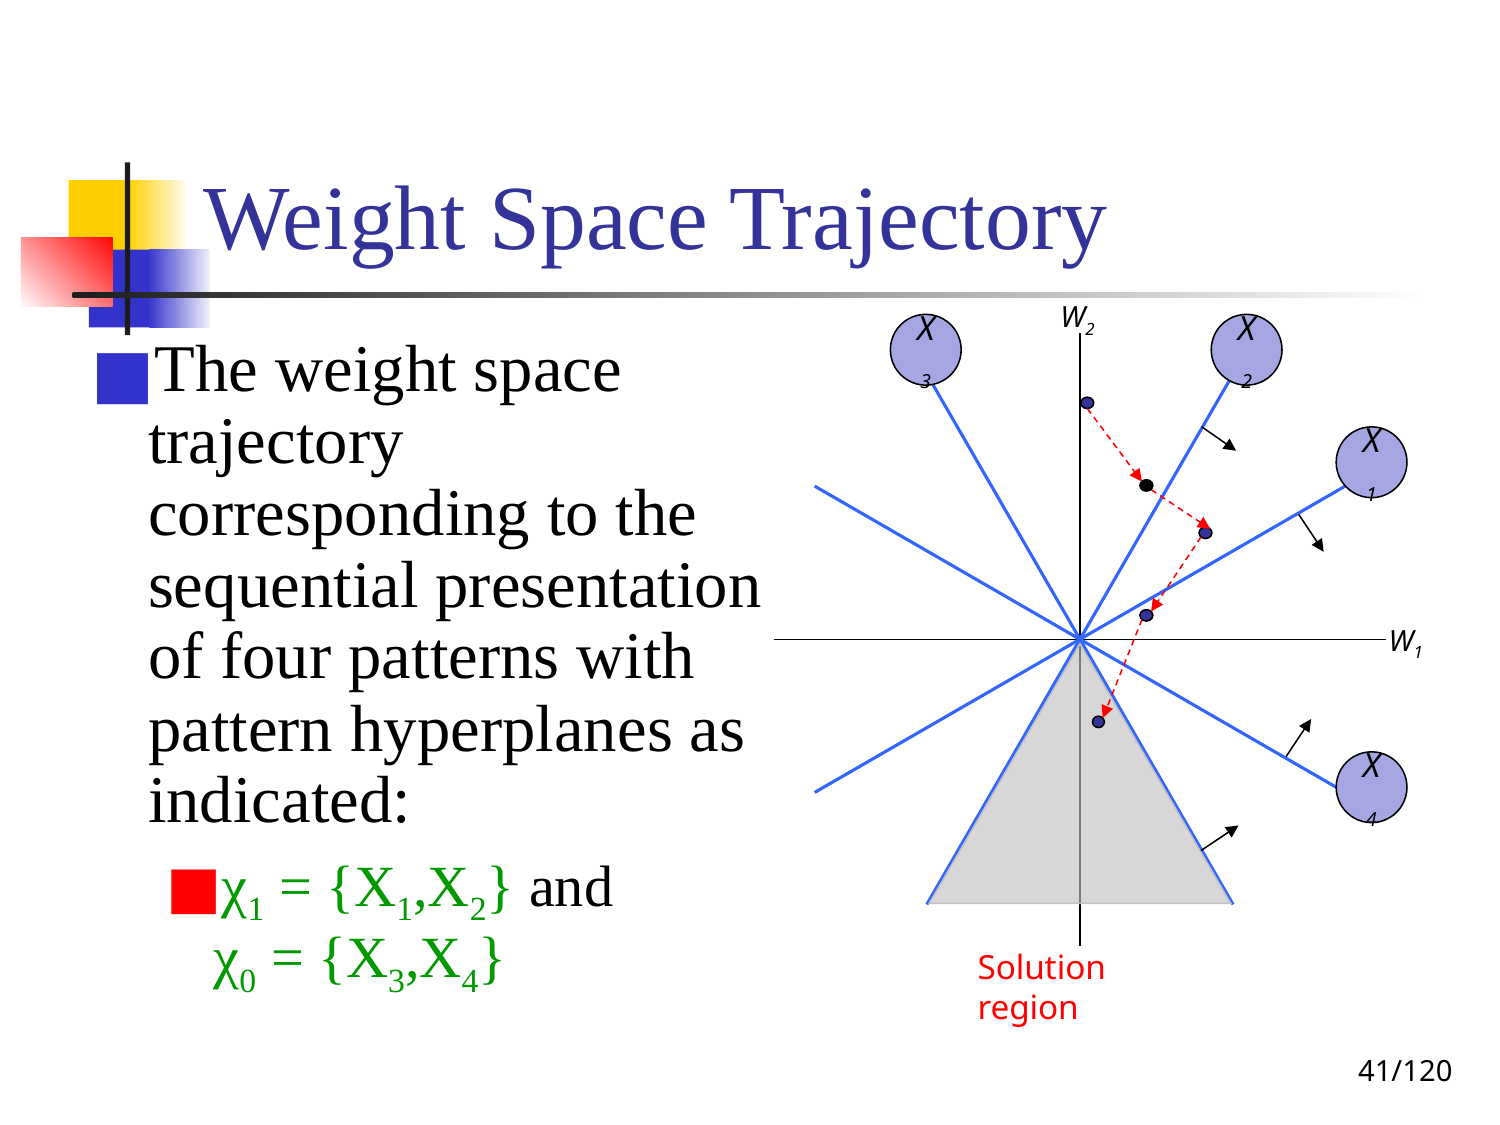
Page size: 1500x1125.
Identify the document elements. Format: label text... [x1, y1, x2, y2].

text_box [1086, 408, 1142, 482]
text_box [1102, 619, 1142, 719]
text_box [1285, 718, 1312, 757]
list The weight space trajectory corresponding to the sequential presentation of four patterns with pattern hyperplanes as indicated: χ1 = {X1,X2} and χ0 = {X3,X4} [76, 326, 788, 1027]
text_box W2 [1045, 290, 1112, 346]
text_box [1201, 426, 1237, 451]
text_box X3 [890, 314, 962, 386]
text_box [1080, 397, 1094, 408]
text_box [929, 651, 1231, 904]
text_box X2 [1211, 314, 1283, 386]
slide_number ‹#›/120 [1155, 1024, 1468, 1100]
title Weight Space Trajectory [188, 35, 1468, 275]
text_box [1150, 536, 1202, 612]
text_box [1139, 609, 1152, 622]
text_box [1092, 716, 1104, 728]
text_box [1150, 489, 1211, 529]
text_box W1 [1373, 614, 1445, 670]
text_box X4 [1336, 751, 1407, 823]
text_box X1 [1336, 426, 1407, 498]
text_box Solution region [962, 938, 1227, 1034]
text_box [1141, 479, 1153, 492]
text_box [1298, 514, 1324, 553]
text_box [1200, 825, 1239, 851]
